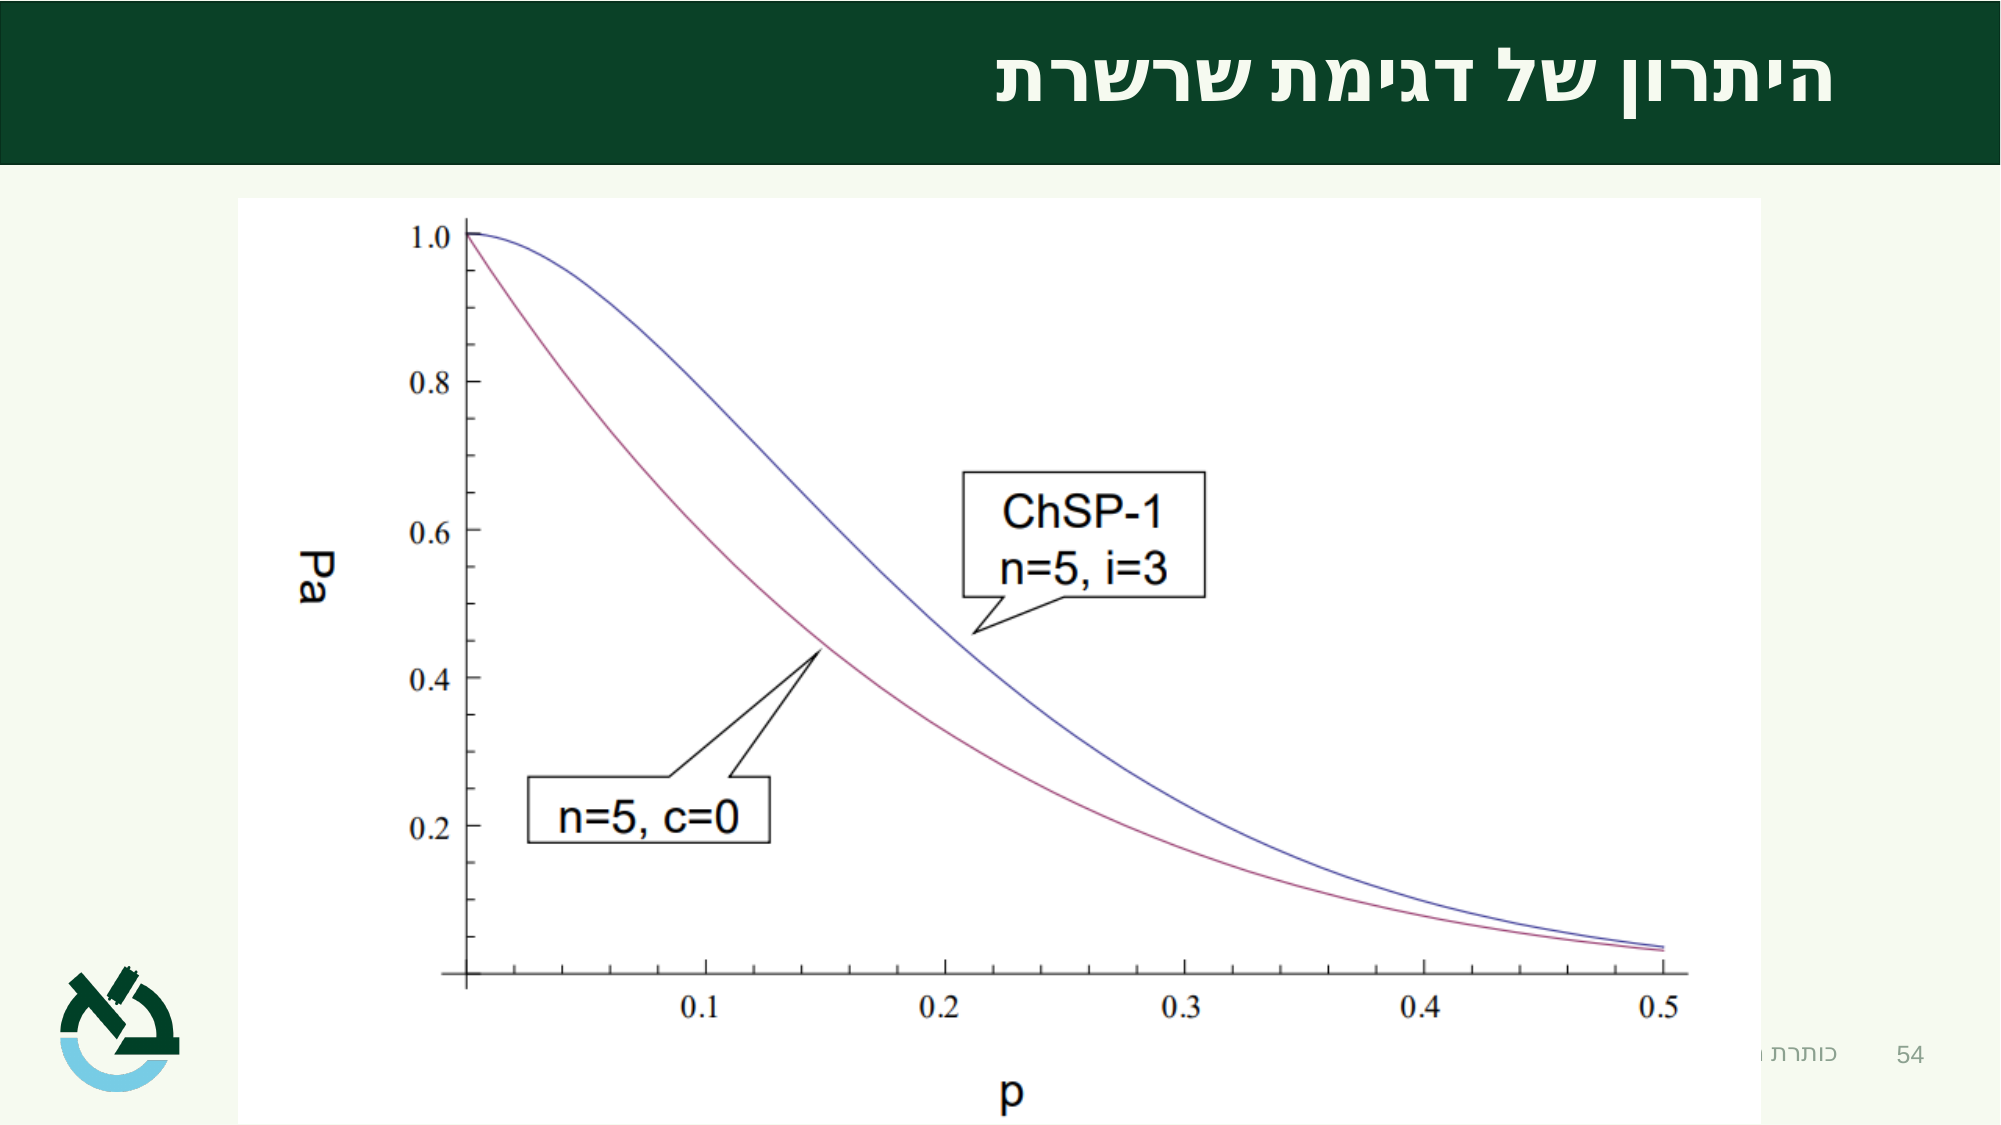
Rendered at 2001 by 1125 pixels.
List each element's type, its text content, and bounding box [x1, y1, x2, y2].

footer כותרת המצגת [1761, 1030, 1854, 1072]
slide_number 54 [1861, 1023, 1940, 1084]
picture [238, 197, 1761, 1124]
title היתרון של דגימת שרשרת [645, 1, 1855, 165]
